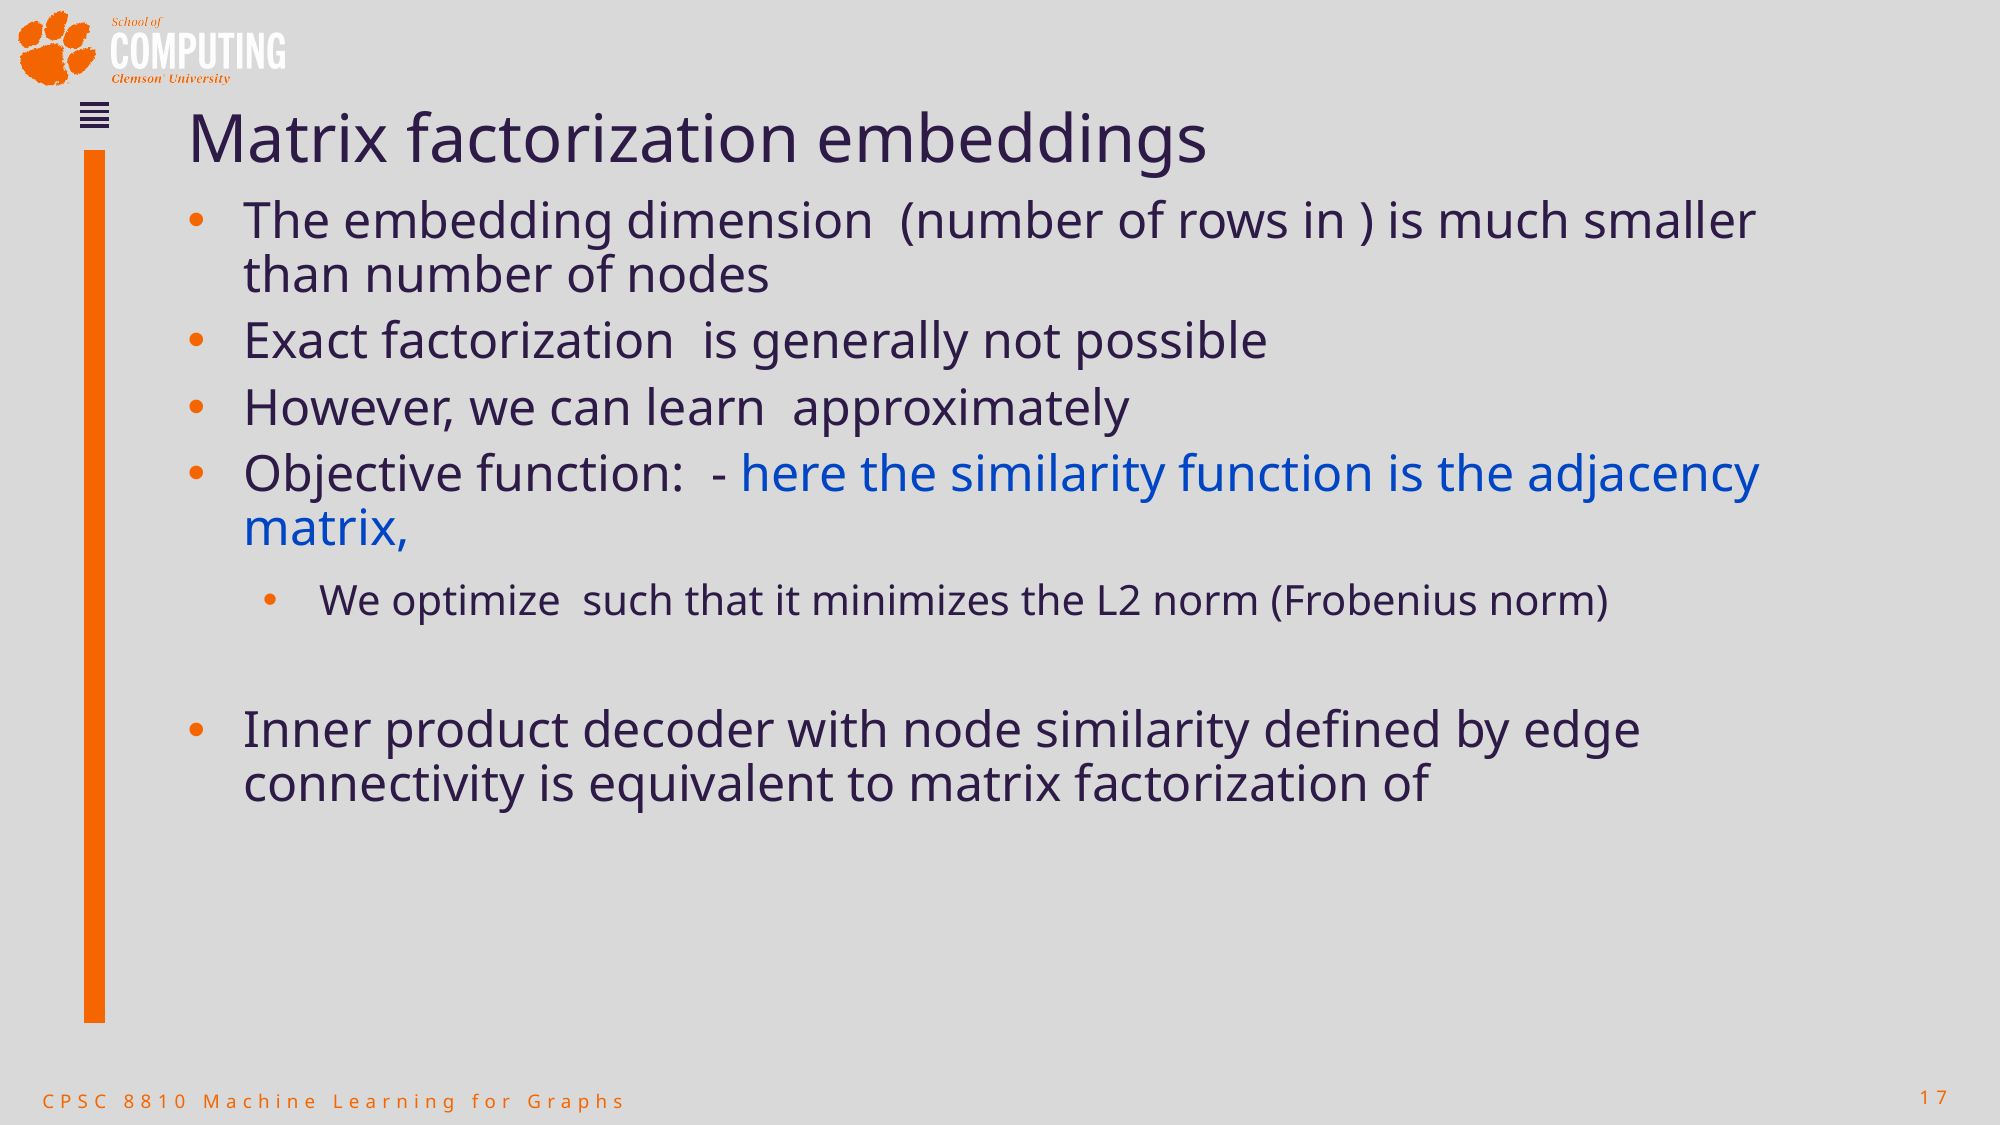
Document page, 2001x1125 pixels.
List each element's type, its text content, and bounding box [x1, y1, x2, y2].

title Matrix factorization embeddings [187, 104, 1913, 178]
picture [18, 10, 285, 86]
